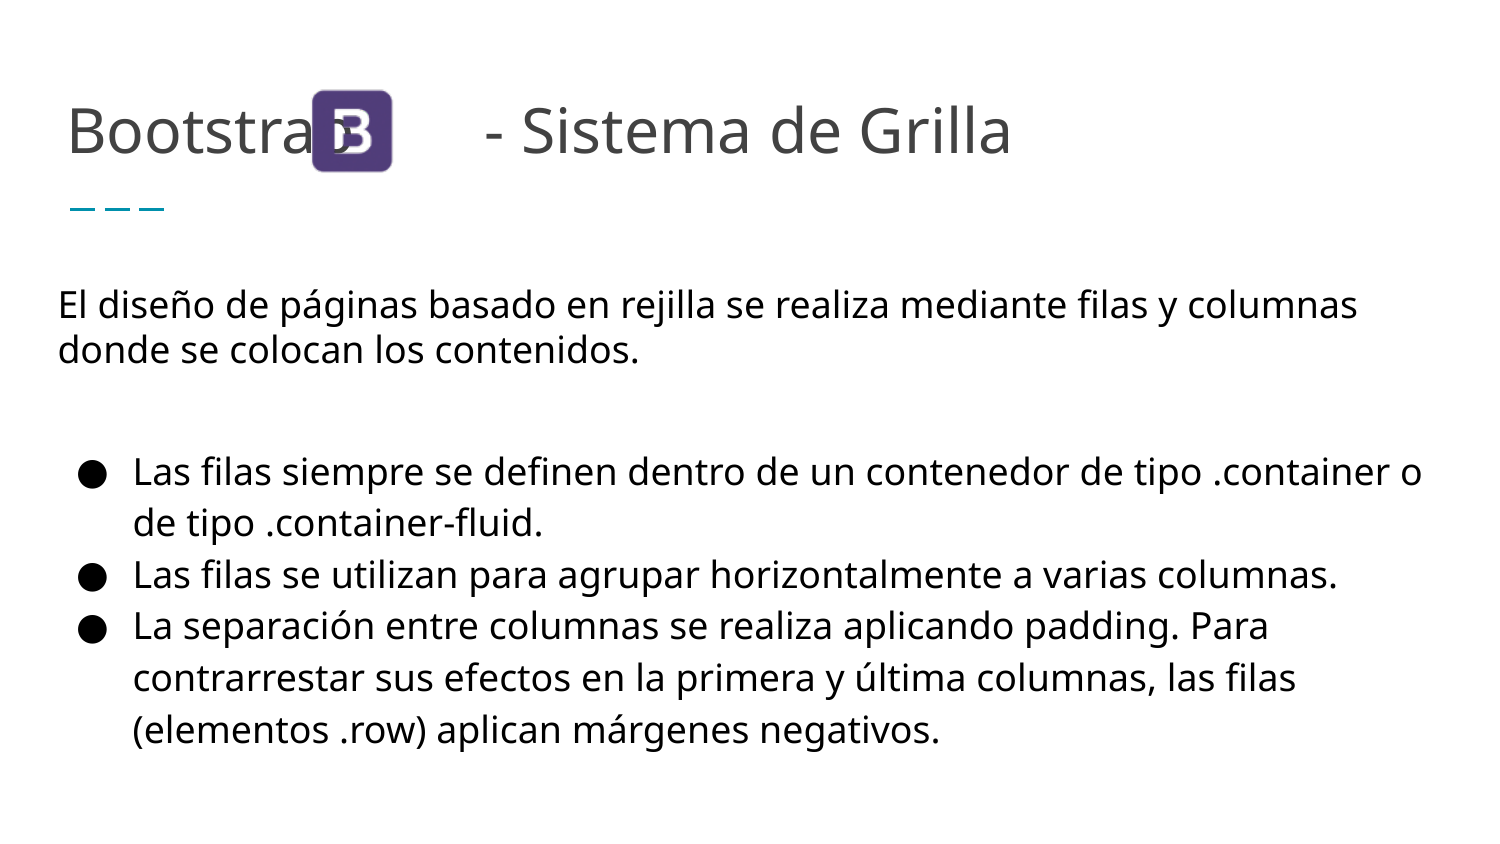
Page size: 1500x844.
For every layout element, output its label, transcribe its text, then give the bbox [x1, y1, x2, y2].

picture [302, 86, 403, 182]
title Bootstrap - Sistema de Grilla [51, 61, 1449, 182]
text_box El diseño de páginas basado en rejilla se realiza mediante filas y columnas donde se colocan los contenidos. Las filas siempre se definen dentro de un contenedor de tipo .container o de tipo .container-fluid. Las filas se utilizan para agrupar horizontalmente a varias columnas. La separación entre columnas se realiza aplicando padding. Para contrarrestar sus efectos en la primera y última columnas, las filas (elementos .row) aplican márgenes negativos. [42, 265, 1476, 758]
